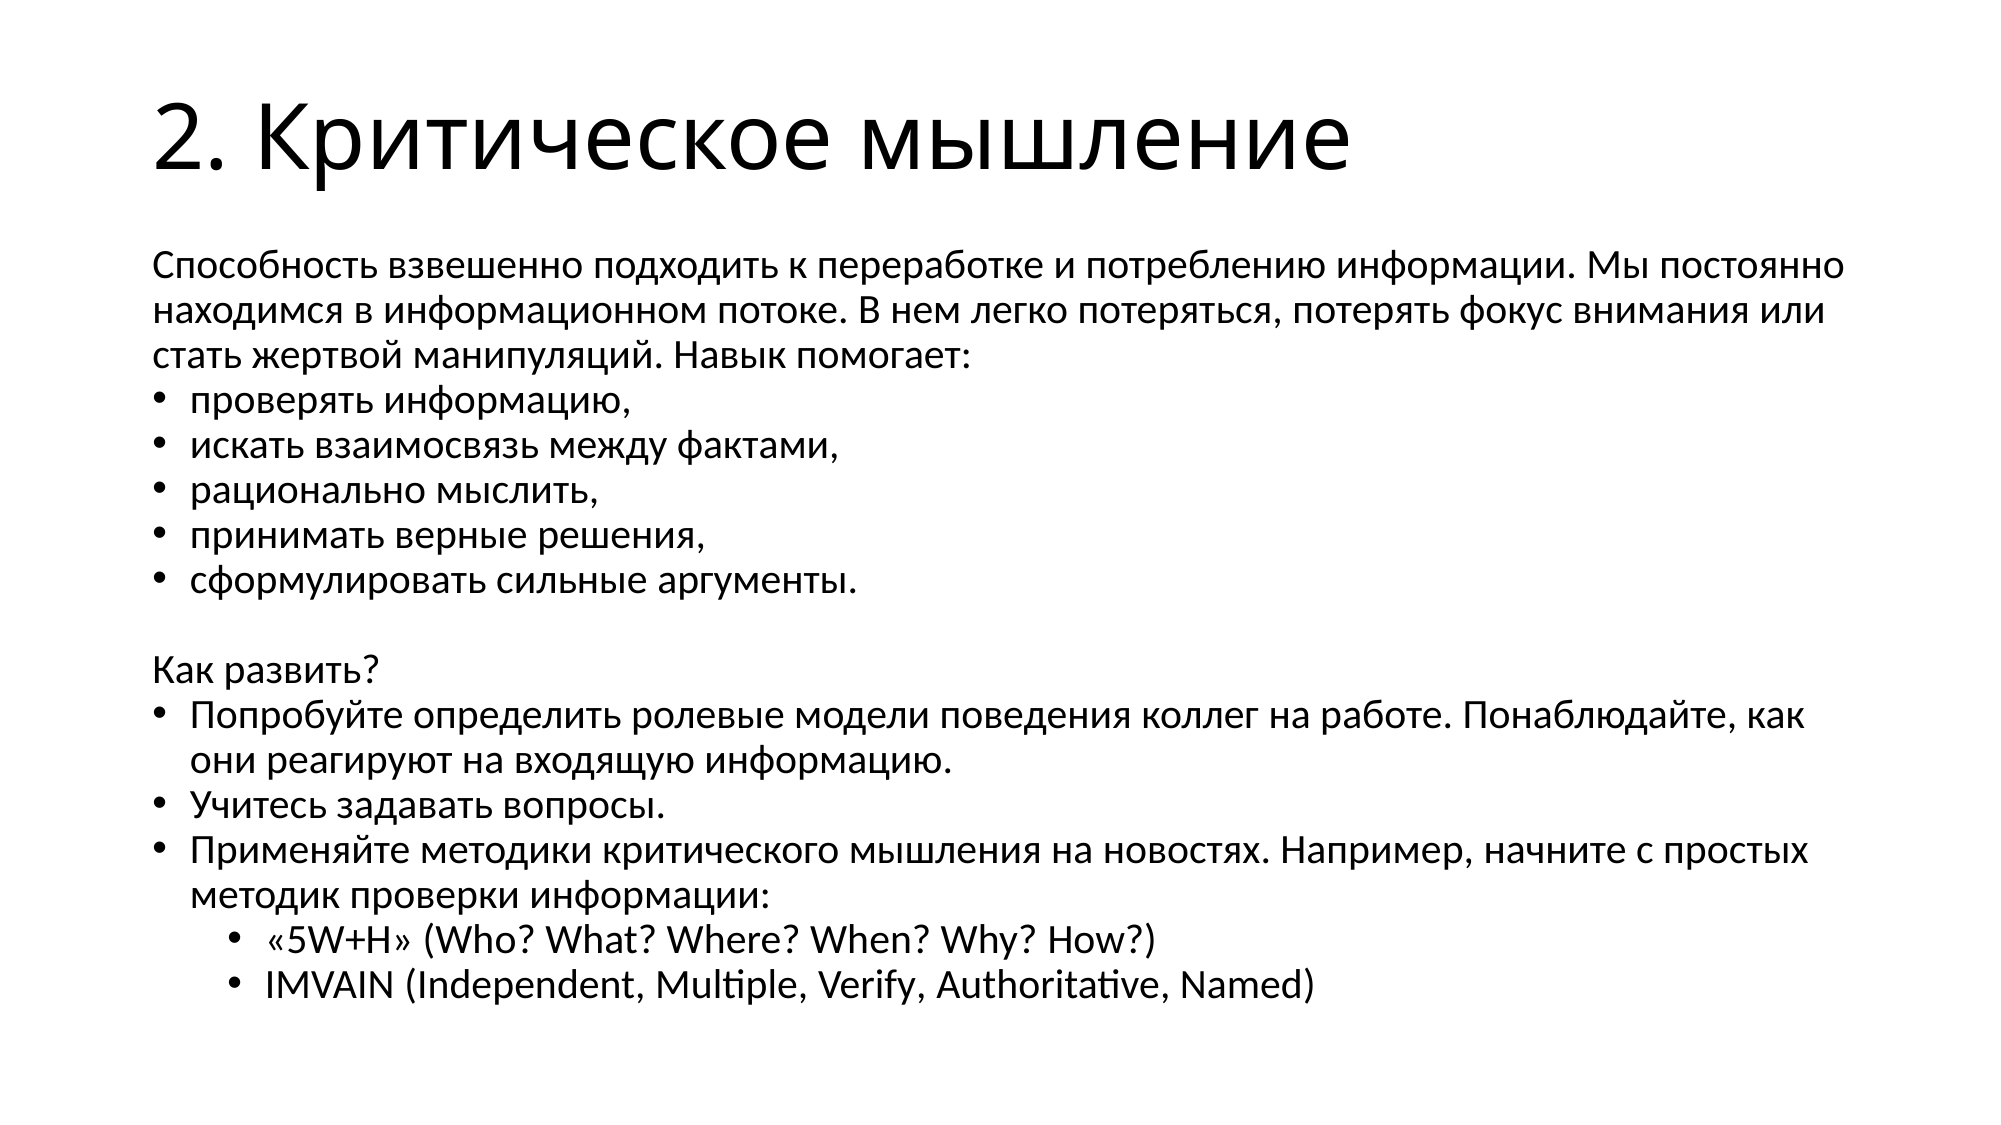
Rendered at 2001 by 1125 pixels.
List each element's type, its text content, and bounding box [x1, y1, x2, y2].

title 2. Критическое мышление [137, 59, 1863, 219]
list Способность взвешенно подходить к переработке и потреблению информации. Мы постоянно находимся в информационном потоке. В нем легко потеряться, потерять фокус внимания или стать жертвой манипуляций. Навык помогает: проверять информацию, искать взаимосвязь между фактами, рационально мыслить, принимать верные решения, сформулировать сильные аргументы. Как развить? Попробуйте определить ролевые модели поведения коллег на работе. Понаблюдайте, как они реагируют на входящую информацию. Учитесь задавать вопросы. Применяйте методики критического мышления на новостях. Например, начните с простых методик проверки информации: «5W+H» (Who? What? Where? When? Why? How?) IMVAIN (Independent, Multiple, Verify, Authoritative, Named) [137, 235, 1863, 1014]
